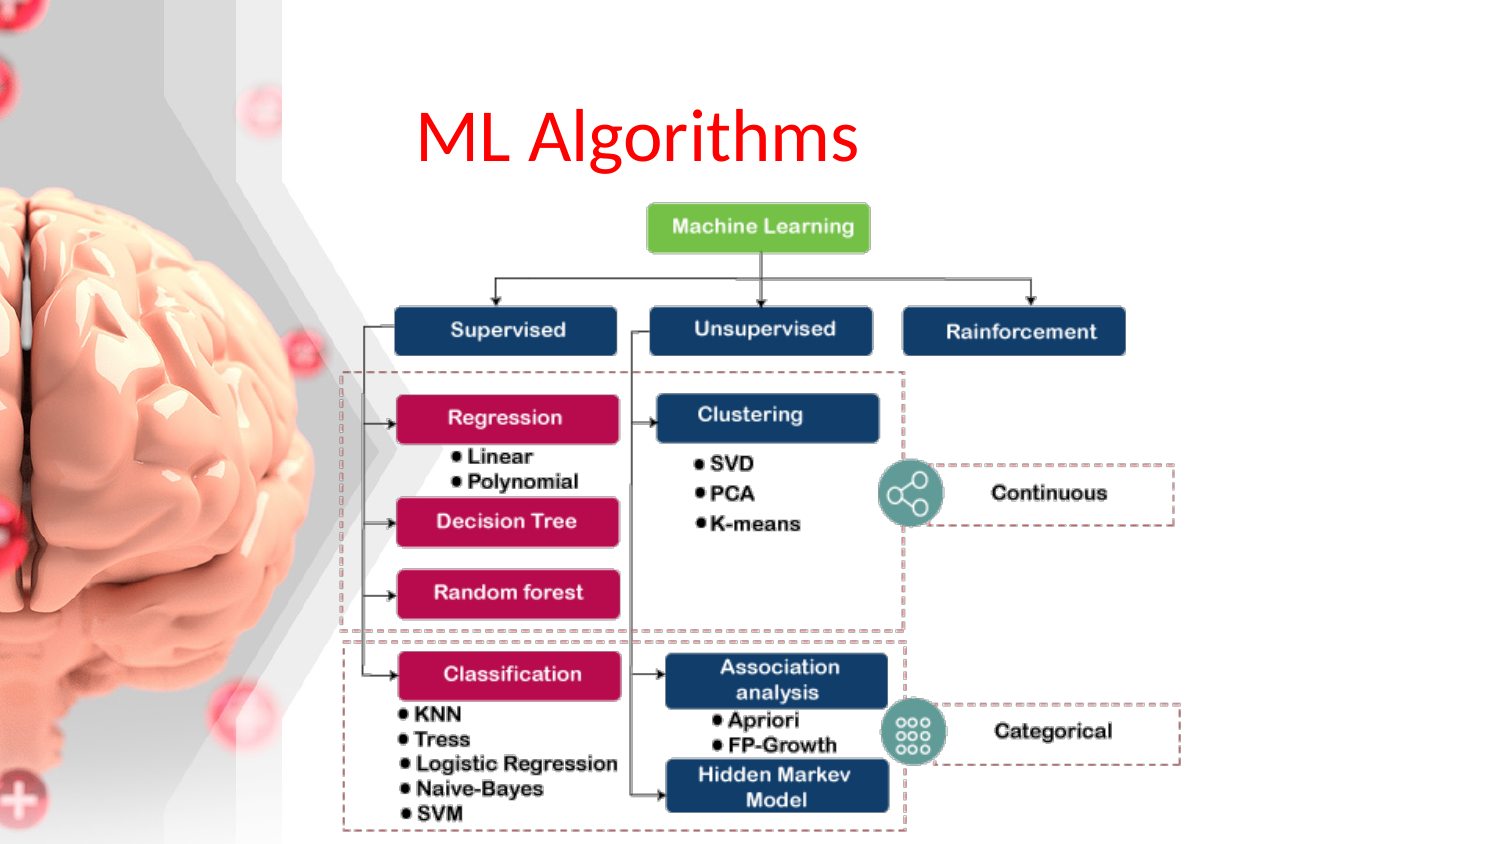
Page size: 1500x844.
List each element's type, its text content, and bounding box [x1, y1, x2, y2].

picture [0, 0, 1500, 844]
title ML Algorithms [400, 71, 1433, 191]
